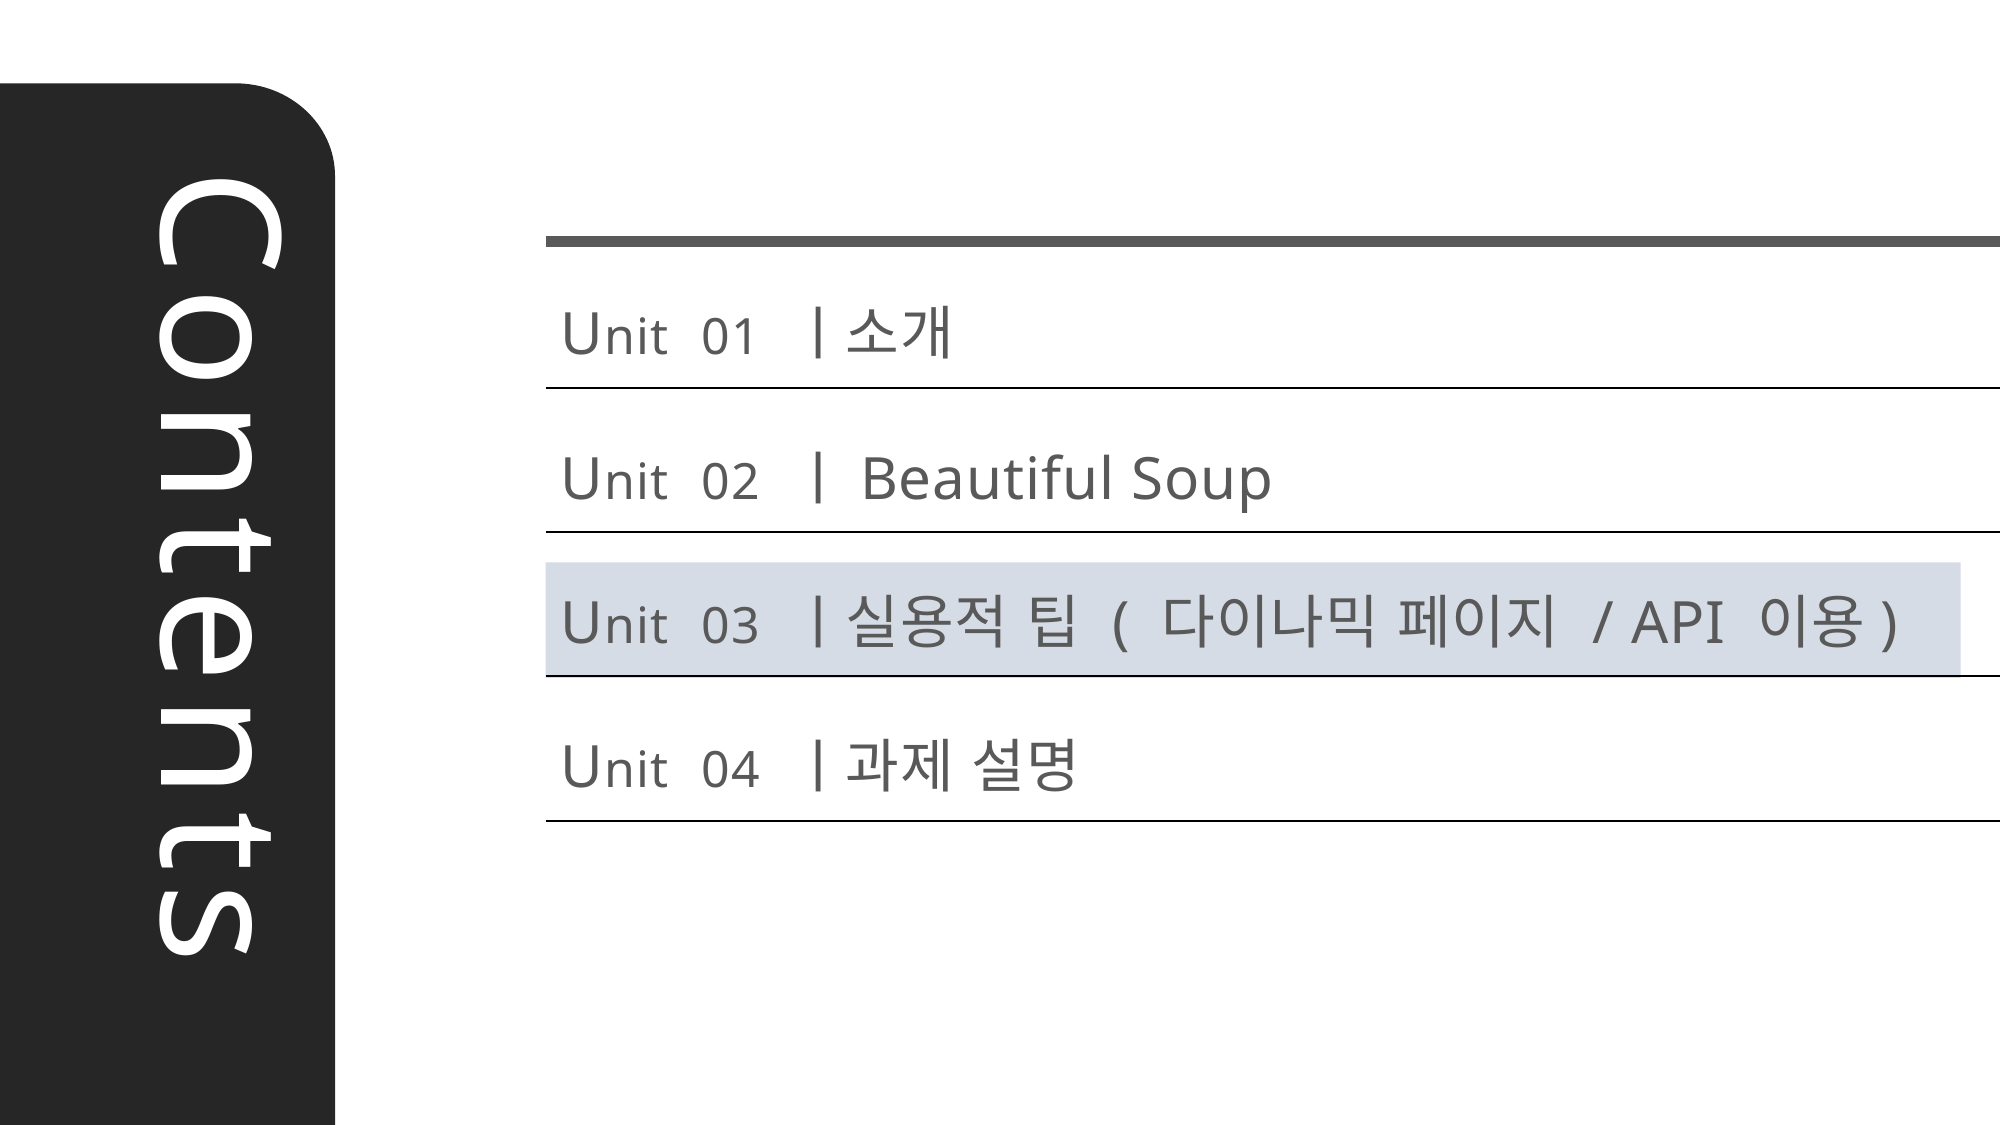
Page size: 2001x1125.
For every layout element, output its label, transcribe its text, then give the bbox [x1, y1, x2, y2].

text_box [545, 706, 2000, 823]
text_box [545, 562, 2000, 678]
text_box [0, 82, 334, 1125]
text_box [545, 273, 2000, 390]
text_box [545, 417, 2000, 534]
text_box Contents [120, 154, 336, 1125]
